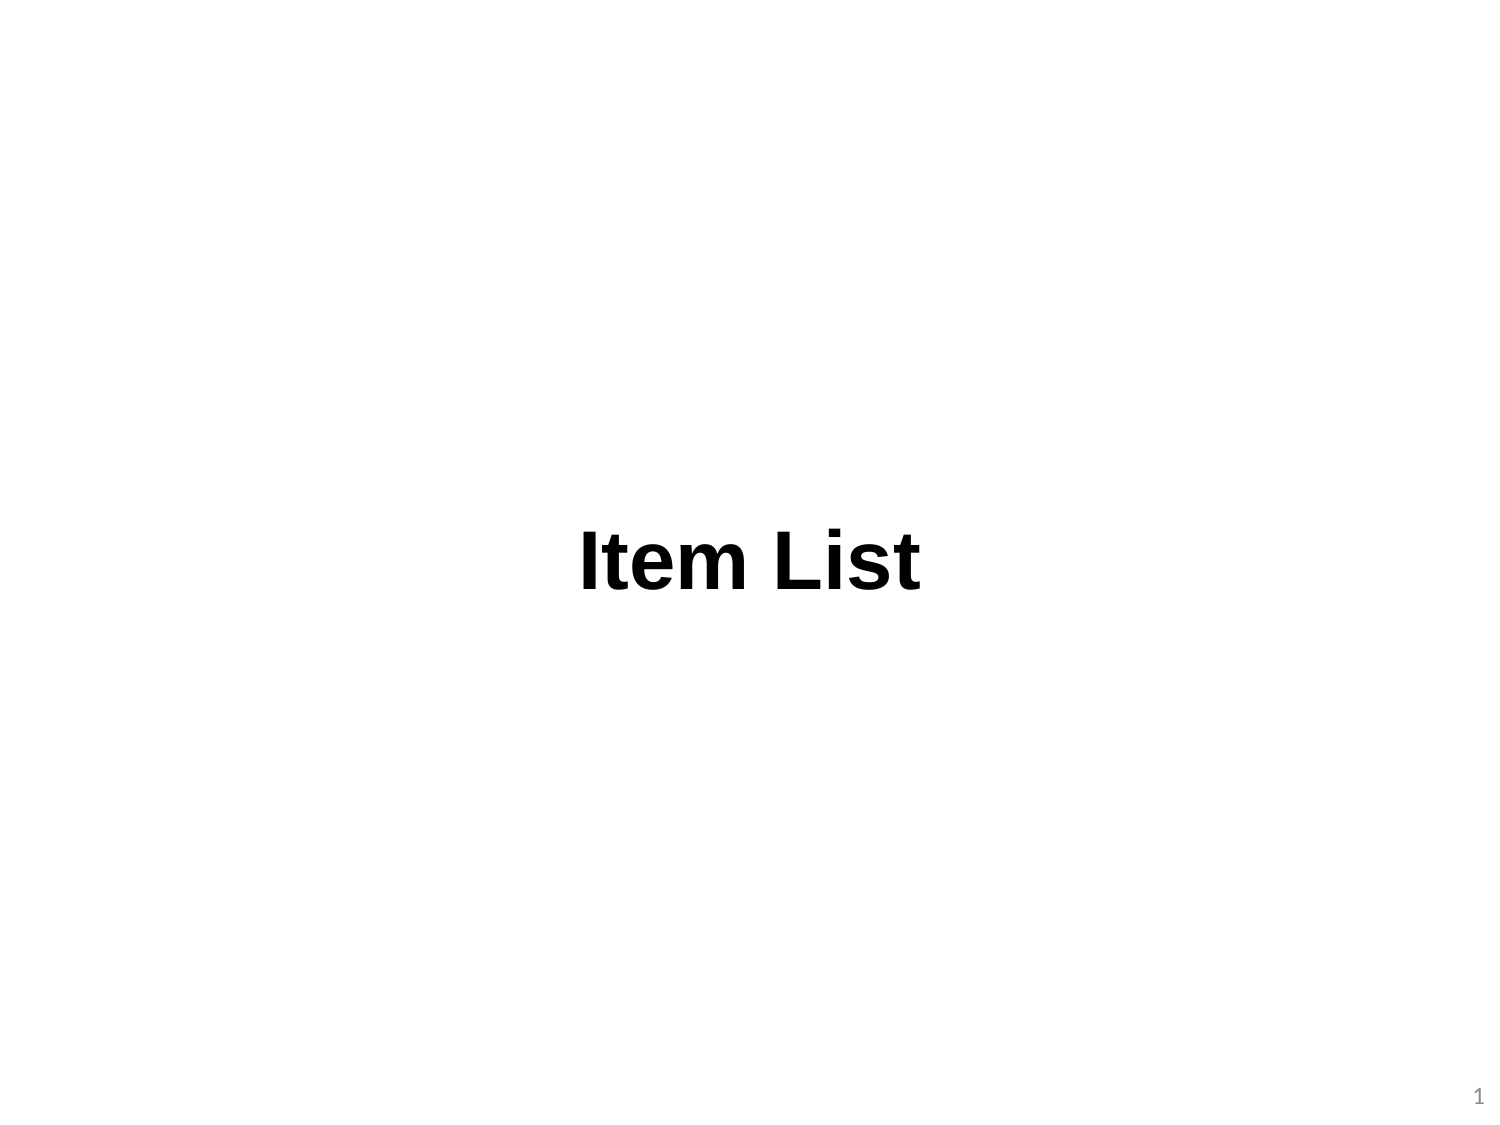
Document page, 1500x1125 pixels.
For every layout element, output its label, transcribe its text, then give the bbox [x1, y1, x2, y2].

title Item List [112, 366, 1388, 759]
slide_number 1 [1162, 1065, 1500, 1125]
